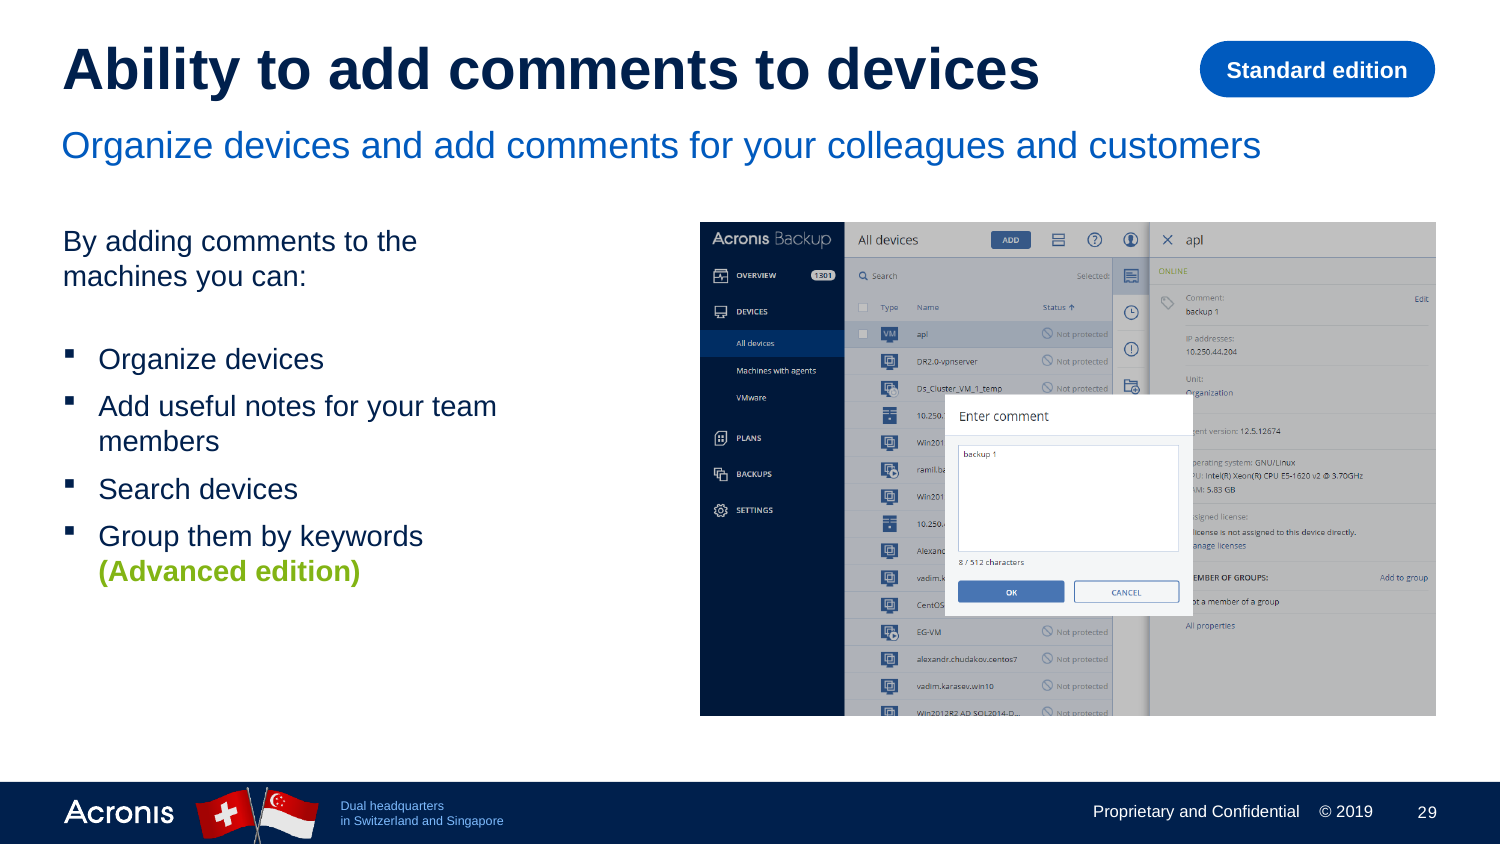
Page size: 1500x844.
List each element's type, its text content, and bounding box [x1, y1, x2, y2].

text_box Organize devices and add comments for your colleagues and customers [61, 120, 1436, 192]
title Ability to add comments to devices [62, 38, 1436, 120]
text_box Standard edition [1198, 39, 1437, 99]
picture [195, 787, 319, 844]
text_box By adding comments to the machines you can: Organize devices Add useful notes for your team members Search devices Group them by keywords (Advanced edition) [62, 222, 527, 641]
picture [700, 222, 1436, 716]
